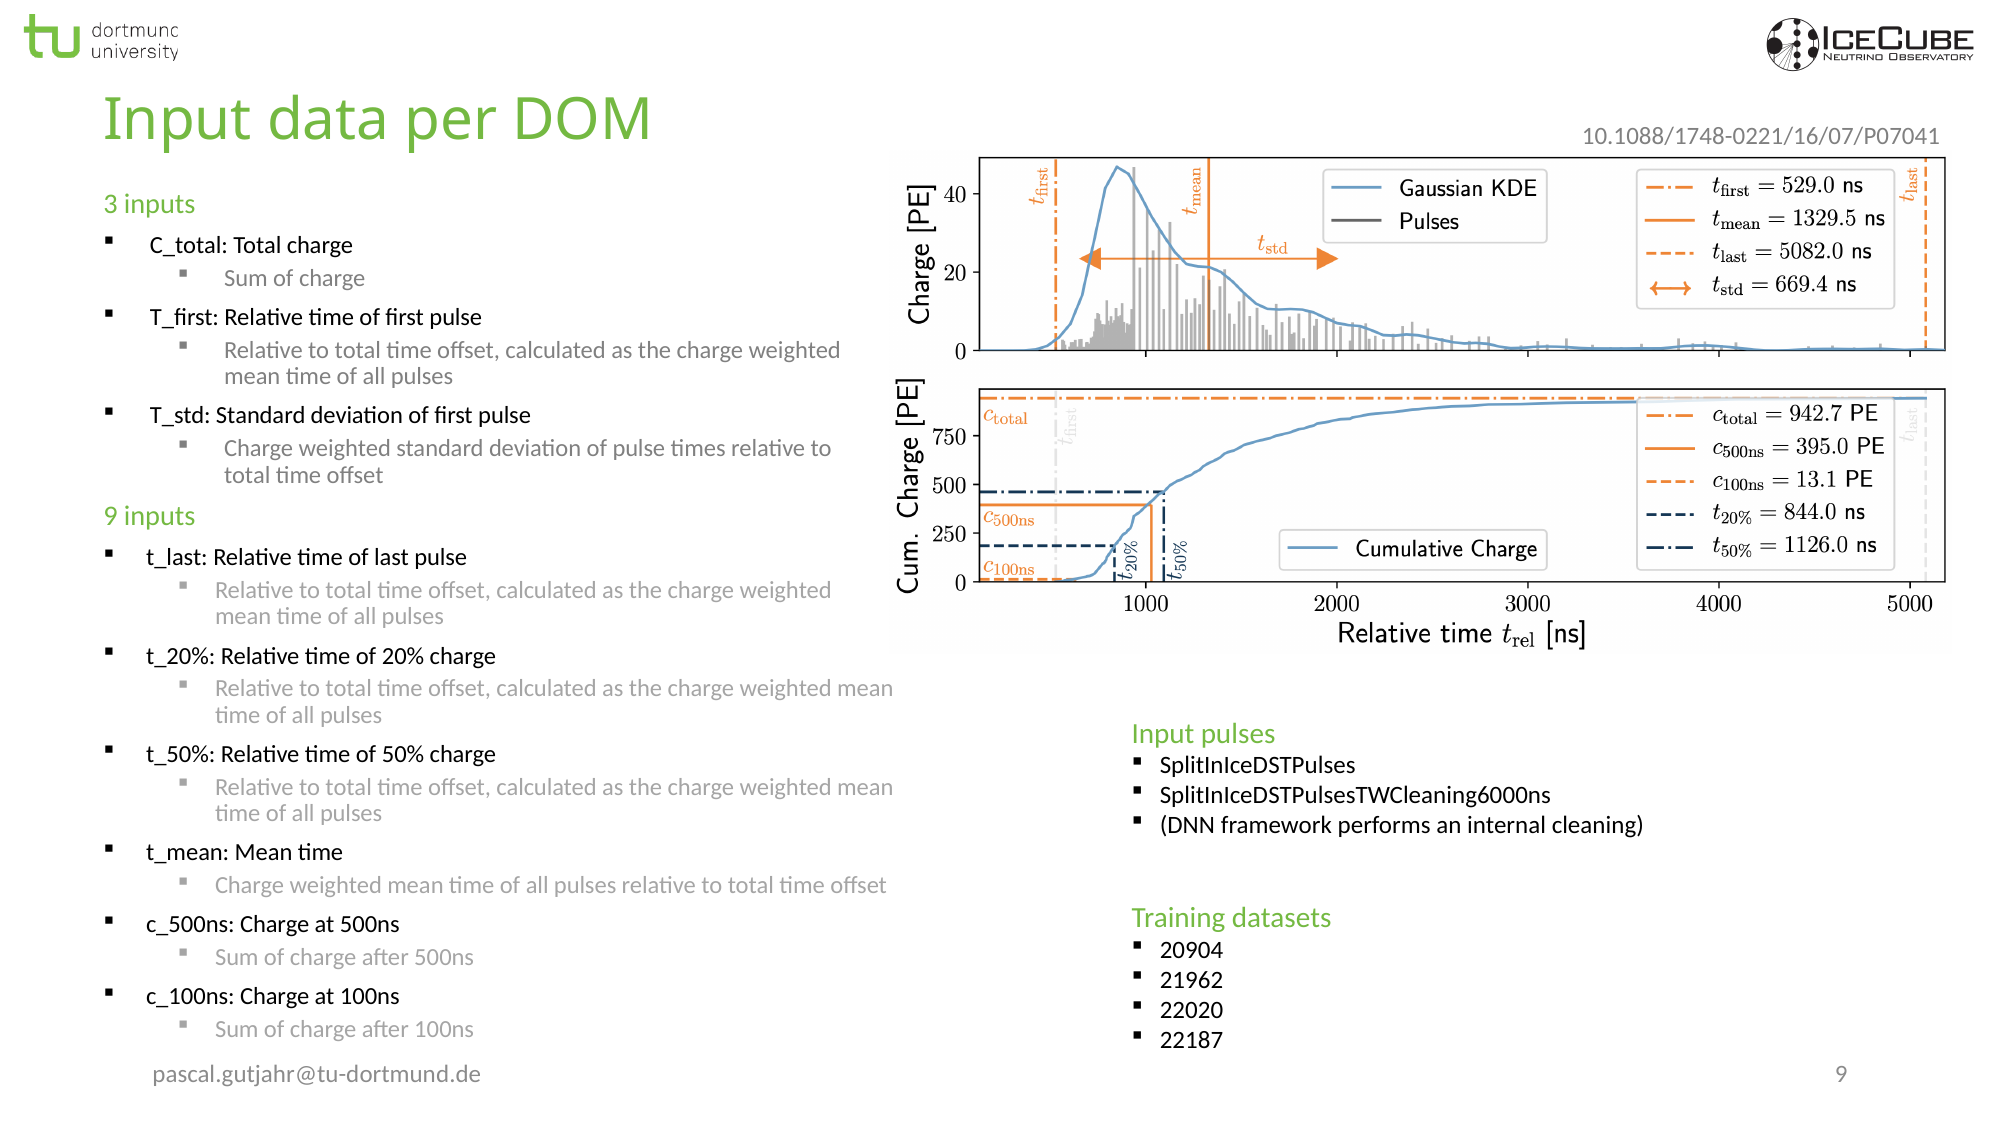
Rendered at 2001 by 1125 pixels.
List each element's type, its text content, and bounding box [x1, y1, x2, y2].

text_box Input pulses SplitInIceDSTPulses SplitInIceDSTPulsesTWCleaning6000ns (DNN framework performs an internal cleaning) Training datasets 20904 21962 22020 22187 [1116, 706, 2000, 1061]
title Input data per DOM [88, 59, 1977, 181]
list 3 inputs C_total: Total charge Sum of charge T_first: Relative time of first pulse Relative to total time offset, calculated as the charge weighted mean time of all pulses T_std: Standard deviation of first pulse Charge weighted standard deviation of pulse times relative to total time offset 9 inputs t_last: Relative time of last pulse Relative to total time offset, calculated as the charge weighted mean time of all pulses t_20%: Relative time of 20% charge Relative to total time offset, calculated as the charge weighted mean time of all pulses t_50%: Relative time of 50% charge Relative to total time offset, calculated as the charge weighted mean time of all pulses t_mean: Mean time Charge weighted mean time of all pulses relative to total time offset c_500ns: Charge at 500ns Sum of charge after 500ns c_100ns: Charge at 100ns Sum of charge after 100ns [88, 181, 1977, 1092]
slide_number pascal.gutjahr@tu-dortmund.de [137, 1042, 588, 1103]
picture [889, 149, 1952, 654]
slide_number 9 [1412, 1061, 1863, 1103]
text_box 10.1088/1748-0221/16/07/P07041 [1567, 112, 1956, 158]
